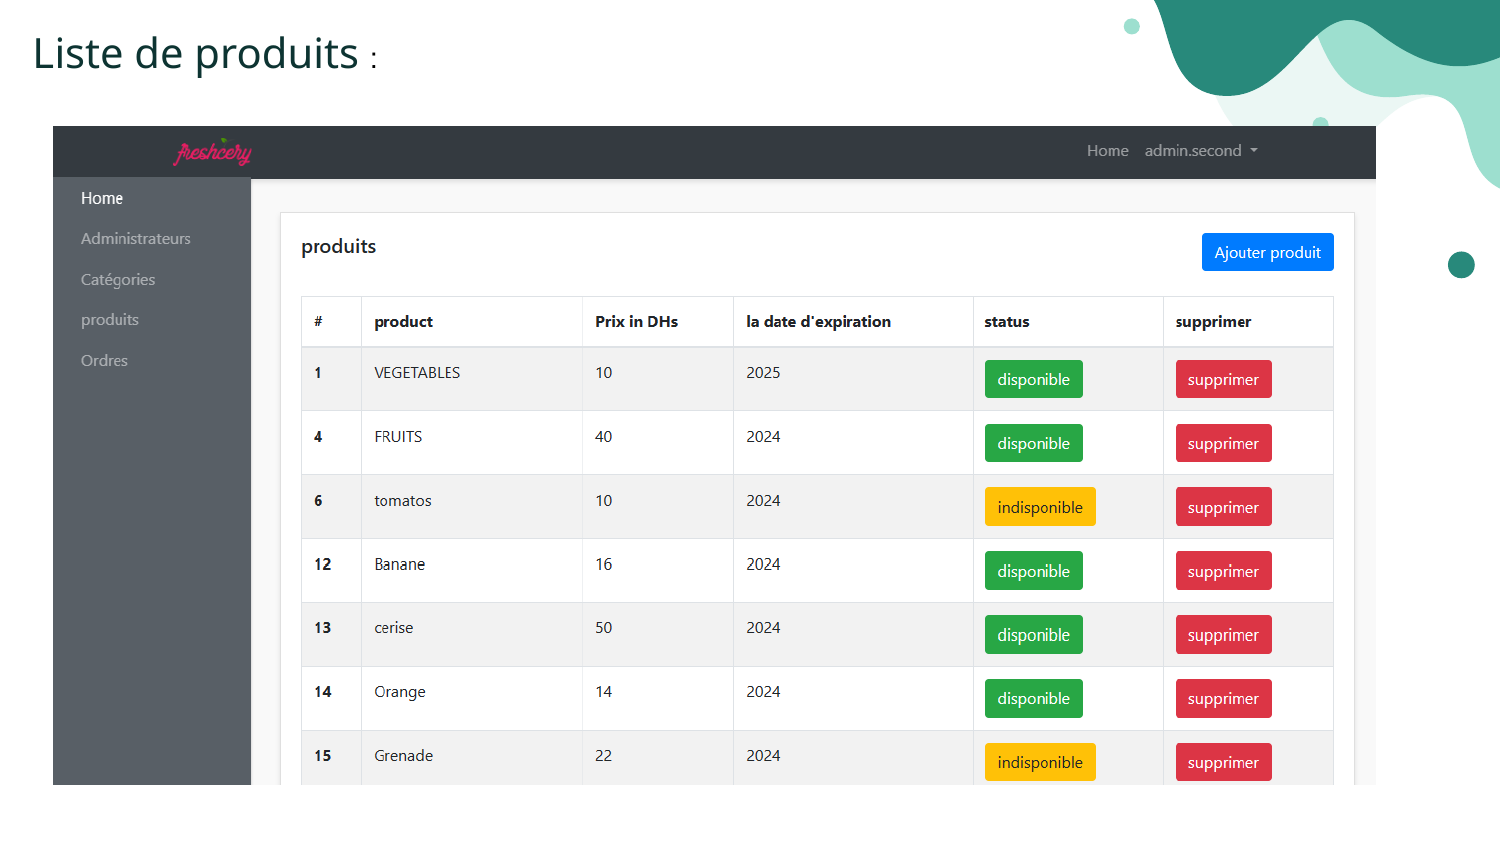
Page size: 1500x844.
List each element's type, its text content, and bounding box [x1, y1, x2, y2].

text_box Liste de produits : [17, 19, 491, 85]
picture [52, 126, 1377, 786]
